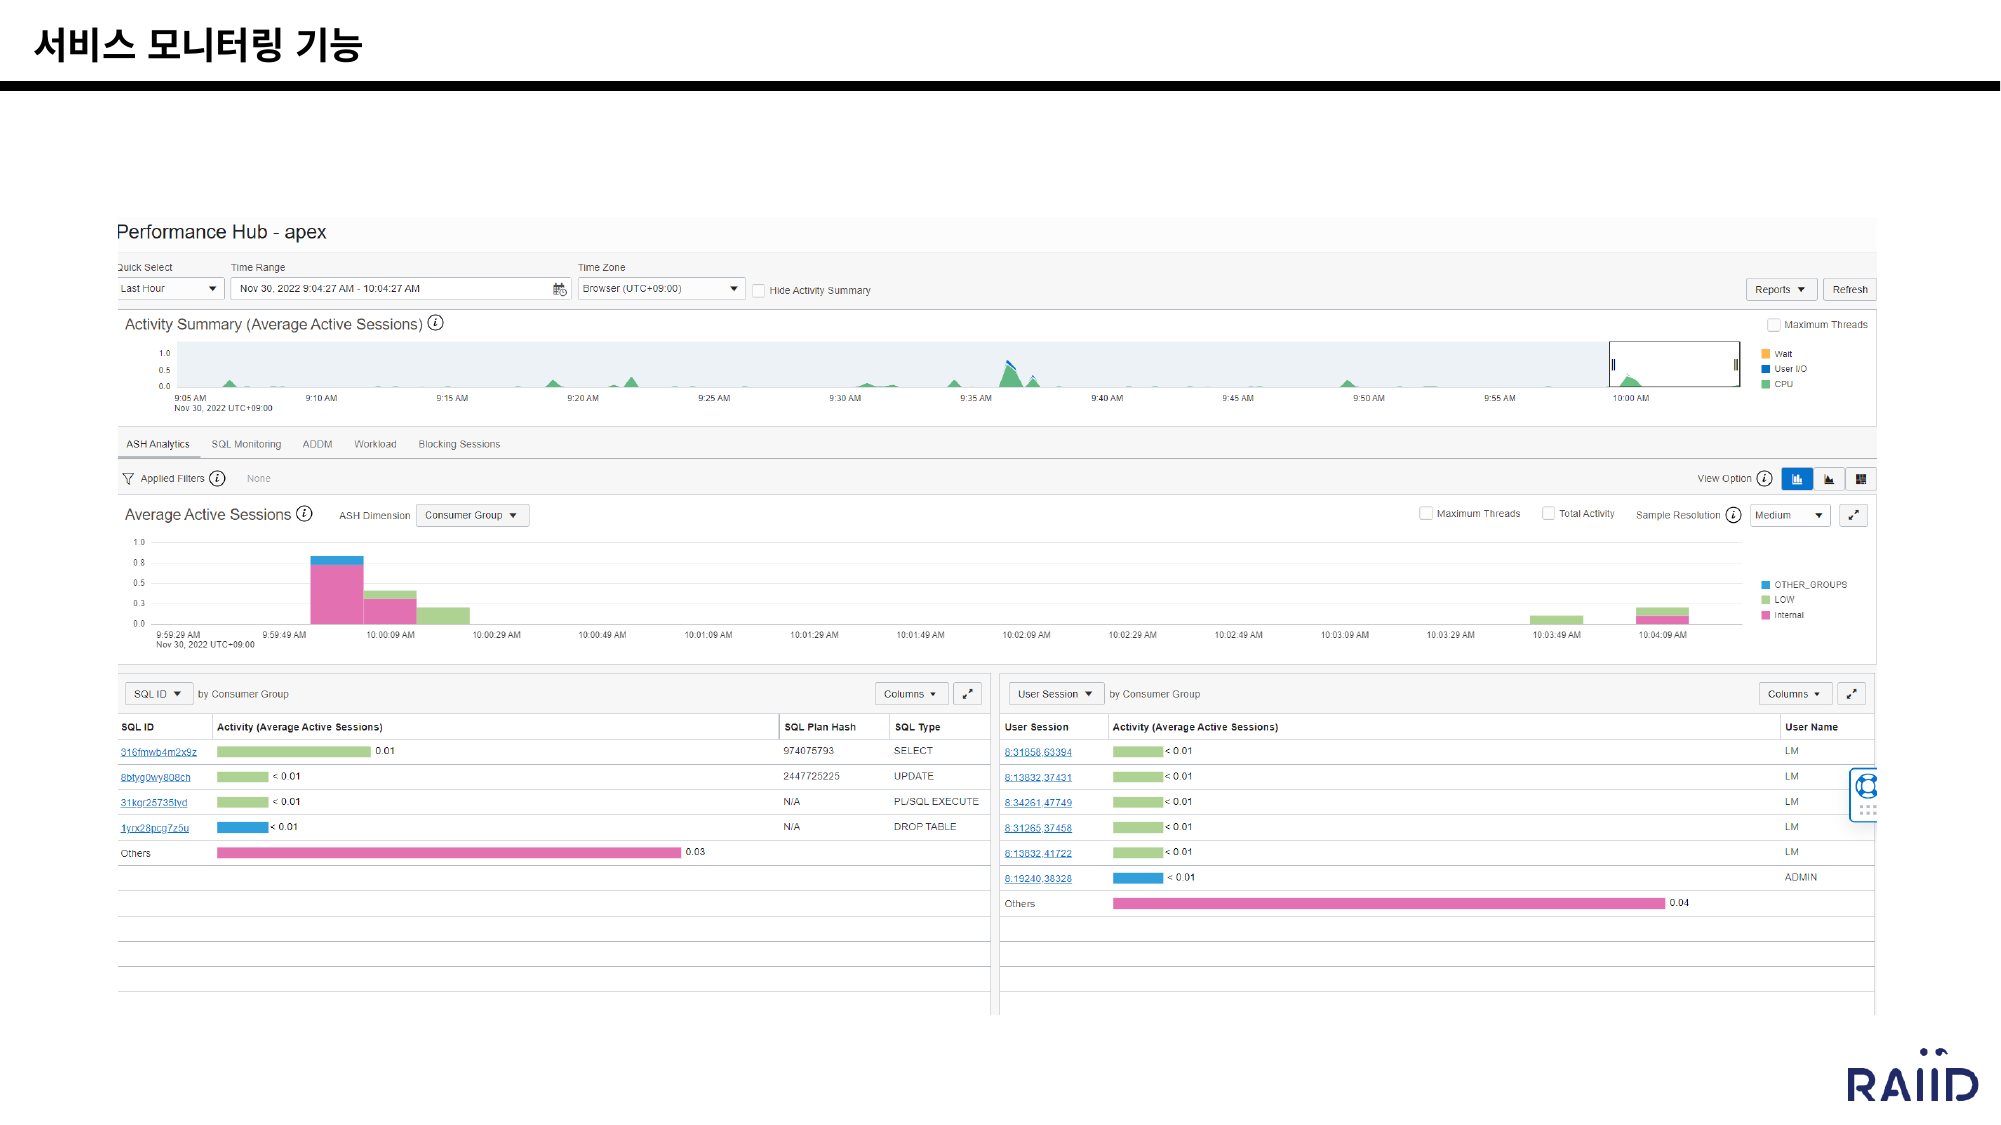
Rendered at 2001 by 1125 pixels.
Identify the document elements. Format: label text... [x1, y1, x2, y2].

picture [1803, 1042, 2000, 1112]
picture [118, 217, 1877, 1015]
text_box 서비스 모니터링 기능 [18, 15, 380, 75]
